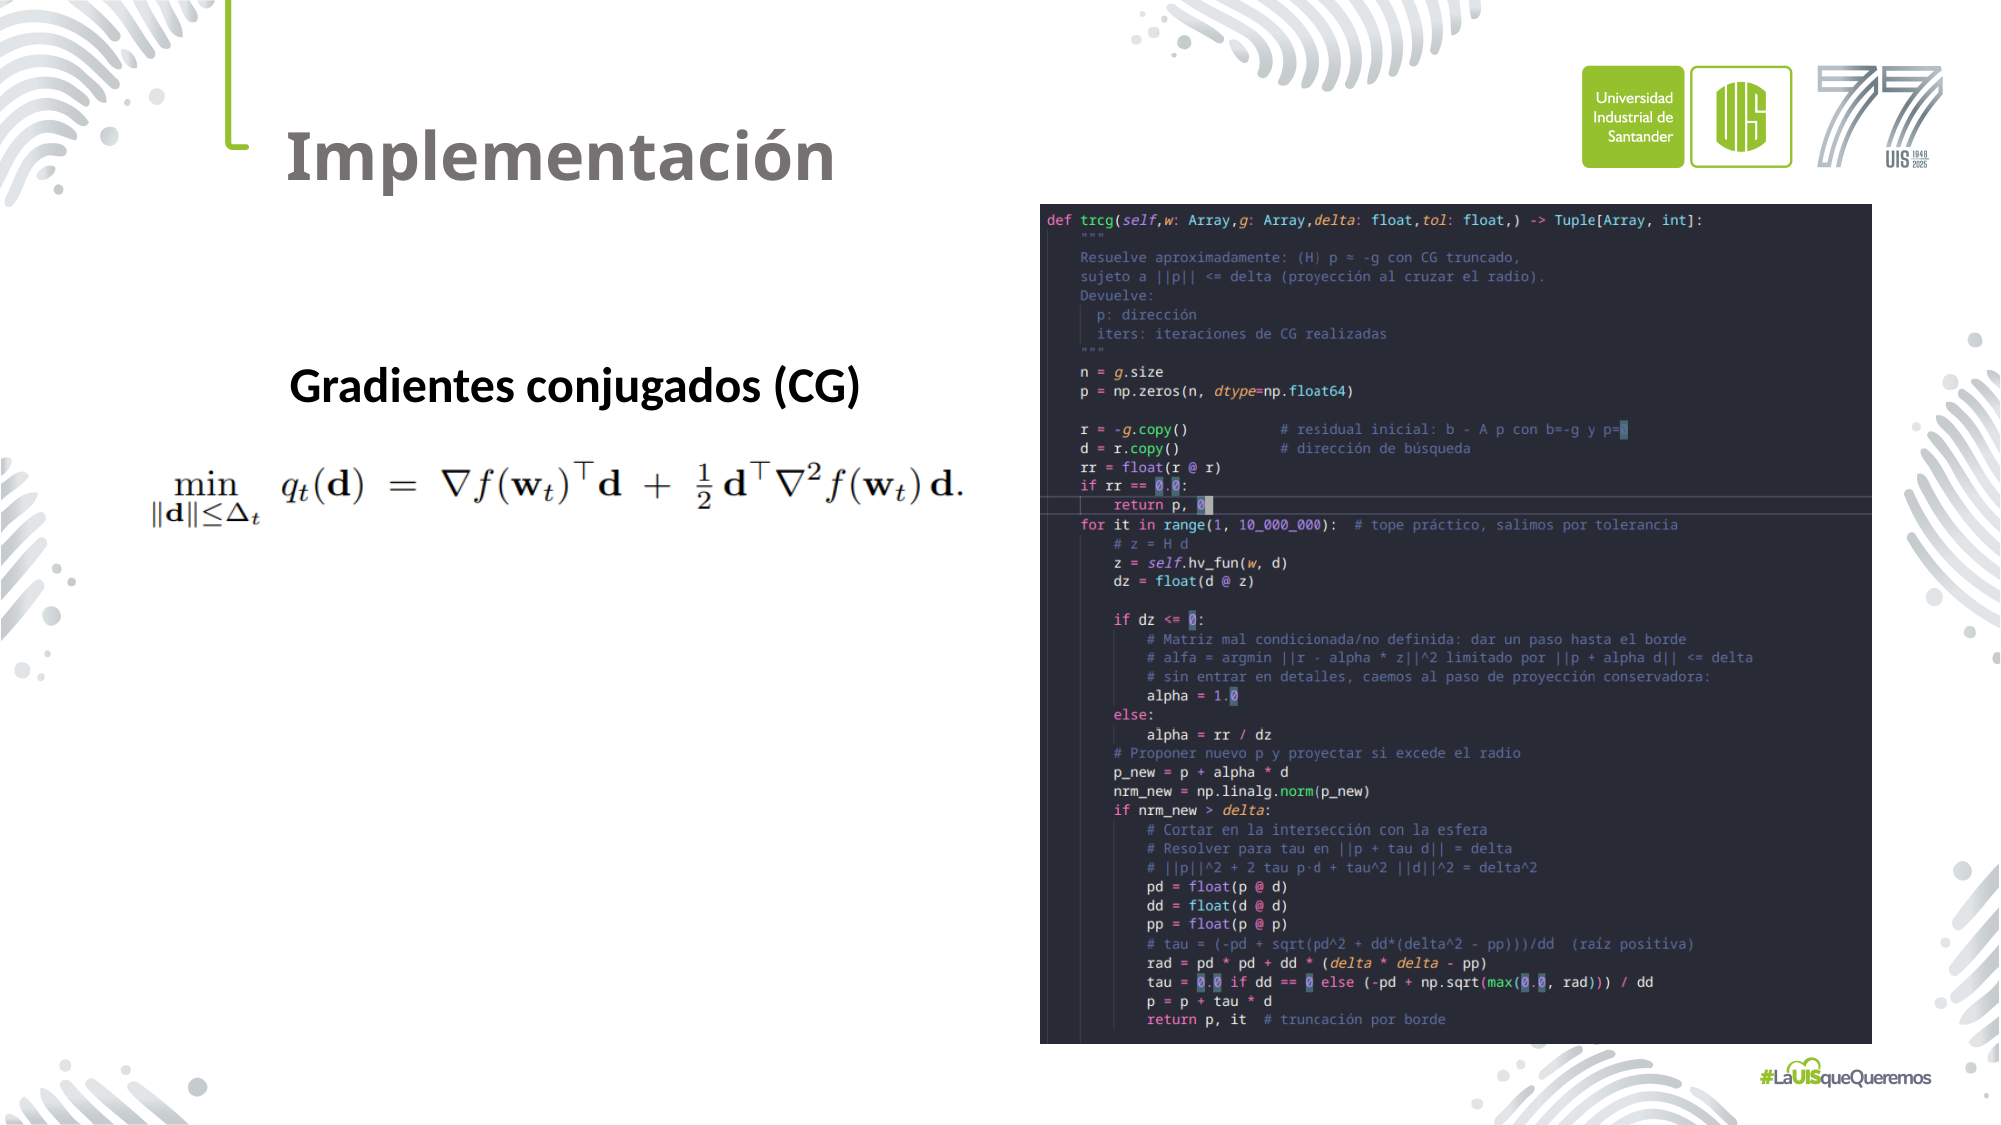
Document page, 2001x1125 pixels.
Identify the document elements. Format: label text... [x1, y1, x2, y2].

text_box Implementación [271, 106, 1363, 201]
text_box Gradientes conjugados (CG) [193, 344, 959, 420]
picture [0, 0, 2001, 1125]
